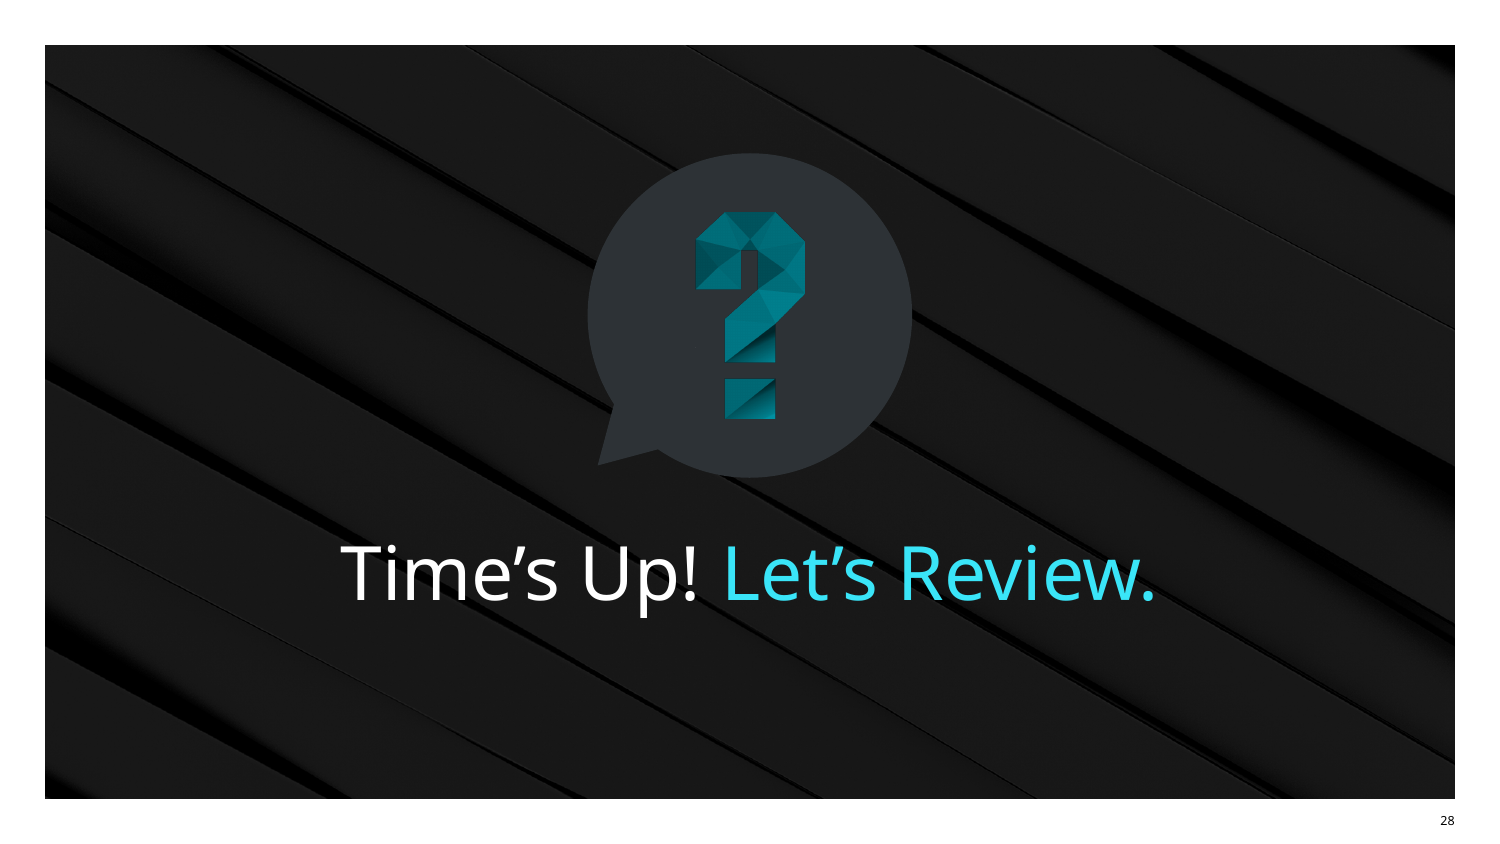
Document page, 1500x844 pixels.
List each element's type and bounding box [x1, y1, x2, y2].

picture [45, 45, 1455, 799]
